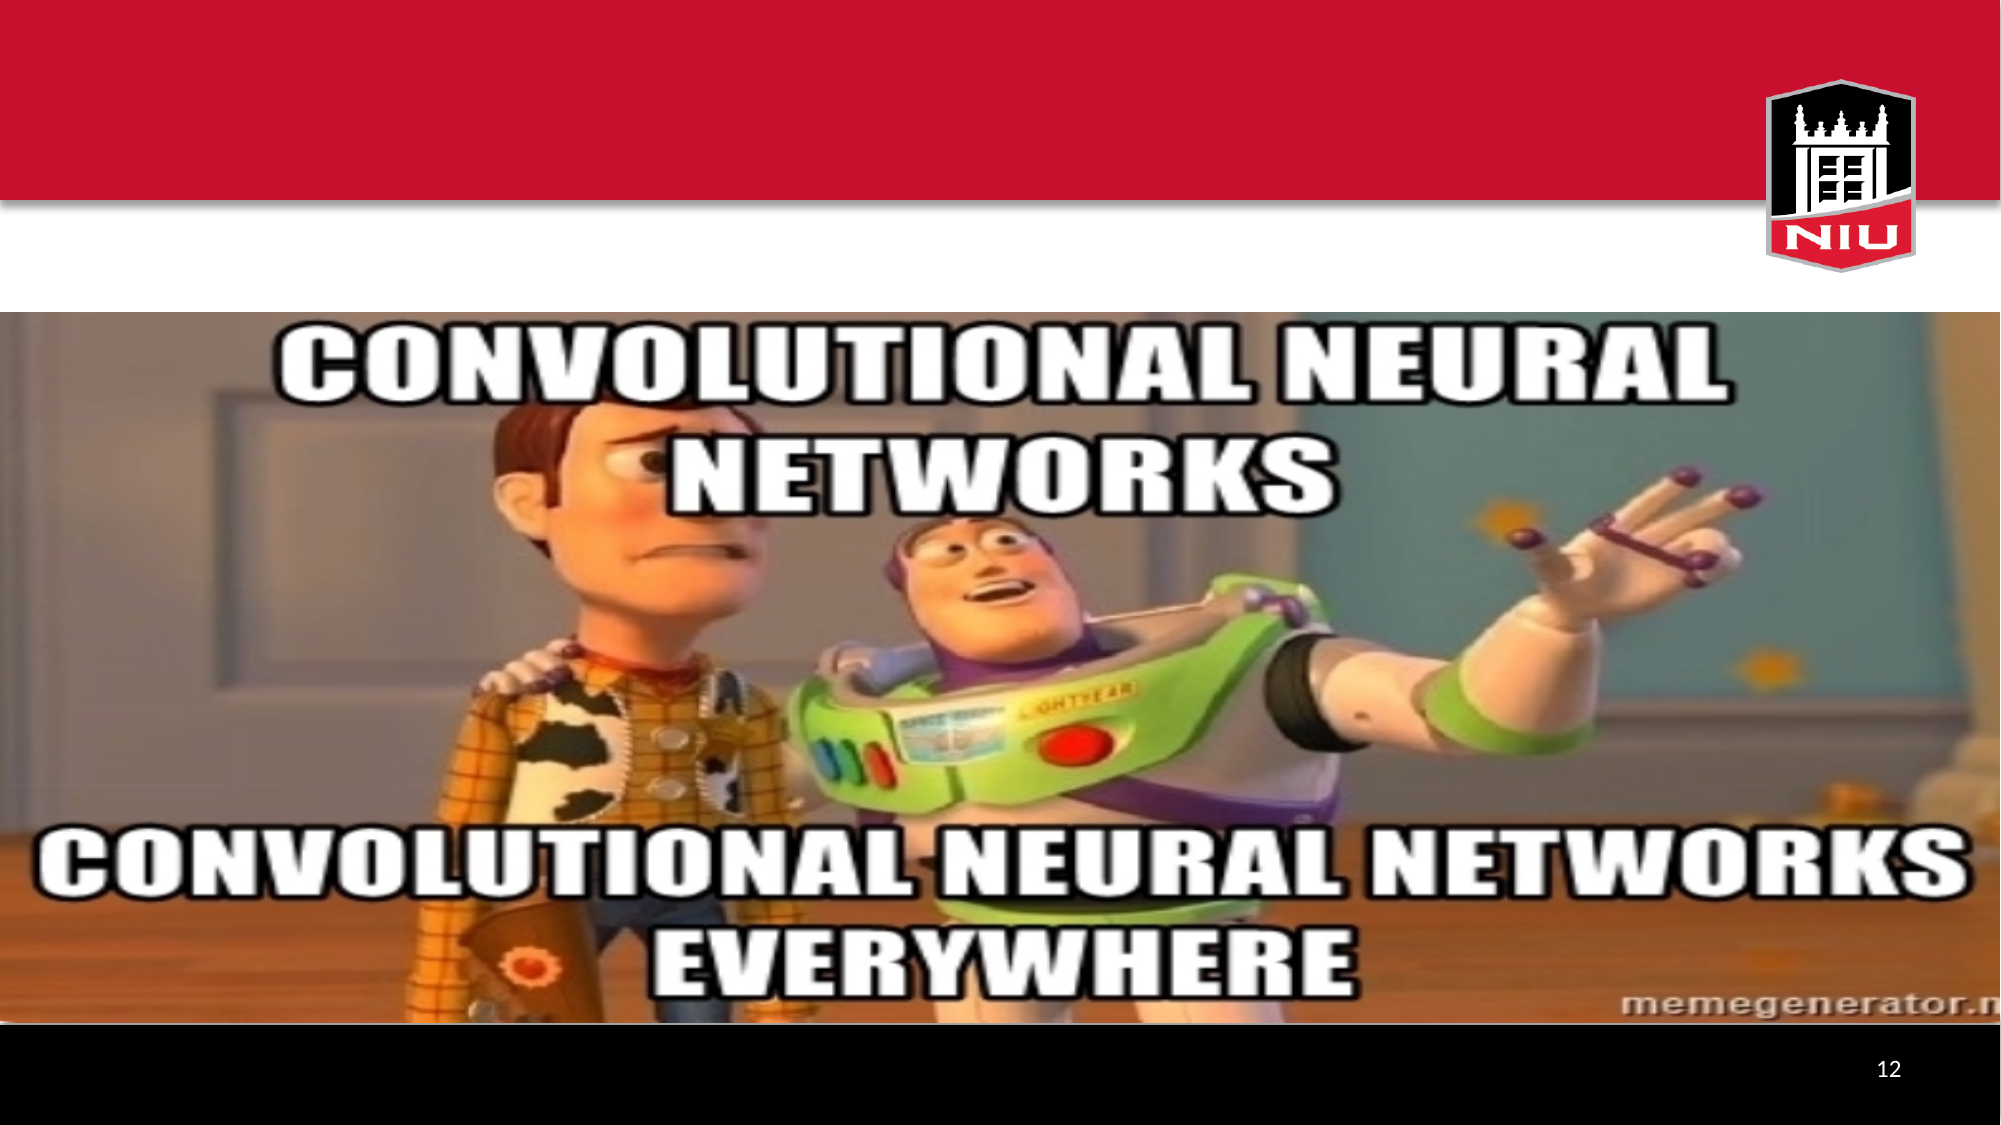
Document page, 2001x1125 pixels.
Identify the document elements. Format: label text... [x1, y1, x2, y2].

slide_number 12 [1616, 1037, 1917, 1098]
picture [1766, 79, 1916, 273]
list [0, 312, 2000, 1024]
